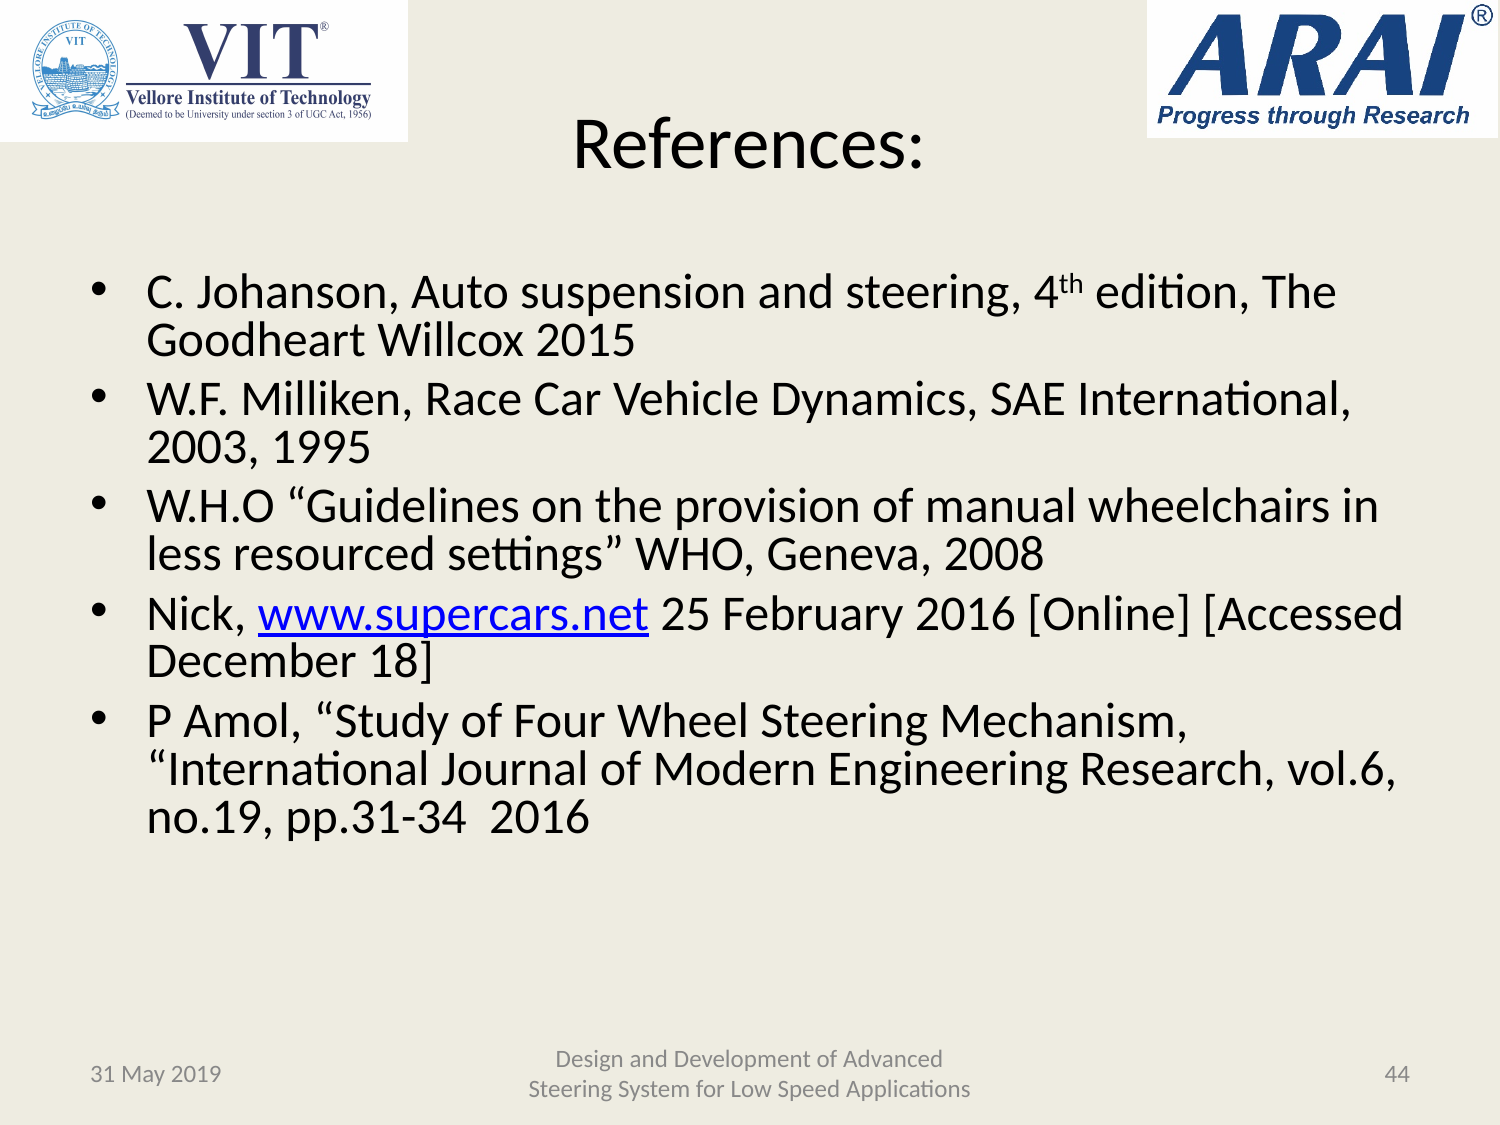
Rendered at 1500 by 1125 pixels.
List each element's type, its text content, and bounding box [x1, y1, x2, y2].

picture [0, 0, 408, 142]
footer Design and Development of Advanced Steering System for Low Speed Applications [512, 1042, 988, 1103]
slide_number 44 [1074, 1042, 1425, 1103]
list C. Johanson, Auto suspension and steering, 4th edition, The Goodheart Willcox 2015 W.F. Milliken, Race Car Vehicle Dynamics, SAE International, 2003, 1995 W.H.O “Guidelines on the provision of manual wheelchairs in less resourced settings” WHO, Geneva, 2008 Nick, www.supercars.net 25 February 2016 [Online] [Accessed December 18] P Amol, “Study of Four Wheel Steering Mechanism, “International Journal of Modern Engineering Research, vol.6, no.19, pp.31-34 2016 [75, 262, 1425, 1005]
picture [1147, 0, 1498, 138]
title References: [75, 45, 1425, 233]
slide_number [75, 1042, 425, 1103]
